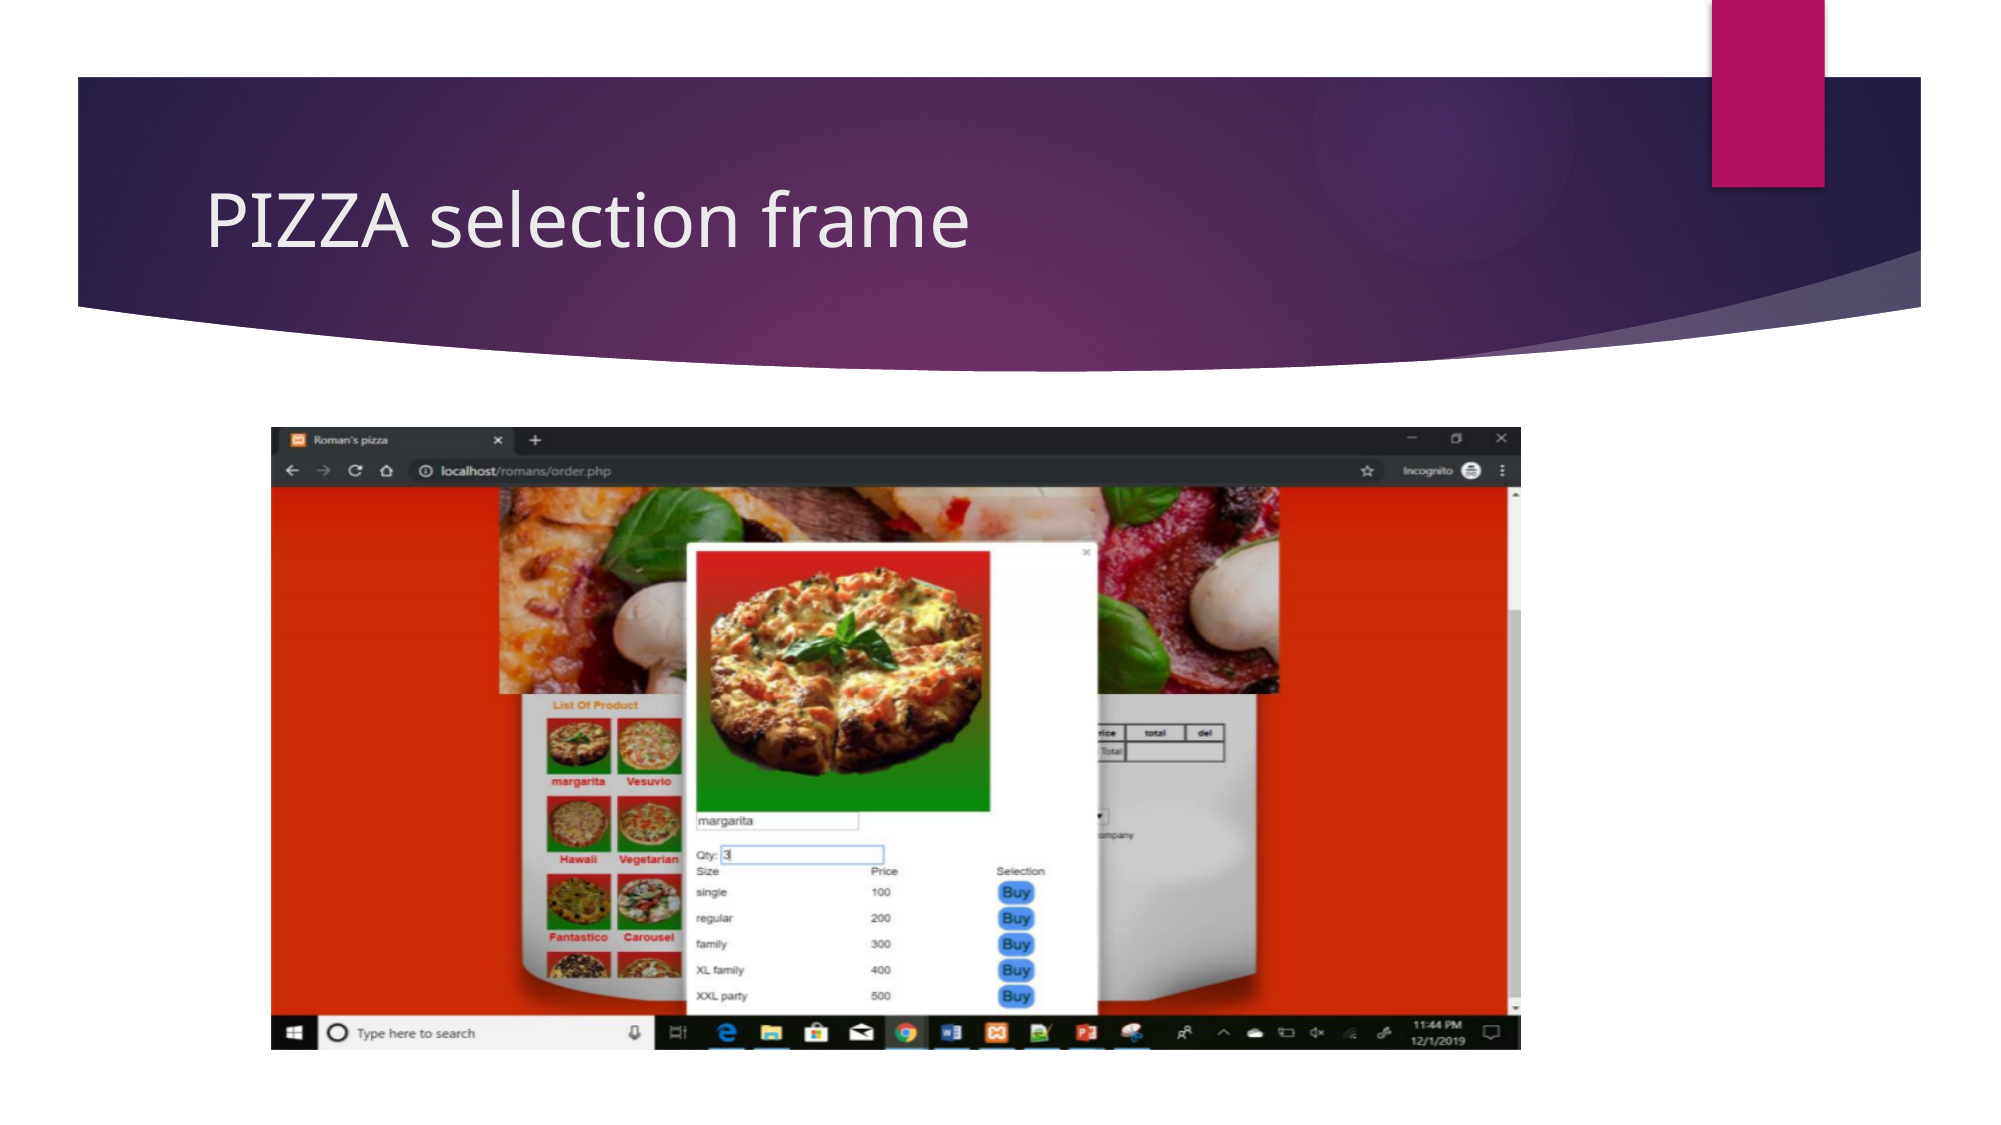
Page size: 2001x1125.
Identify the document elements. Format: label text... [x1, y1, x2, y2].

title PIZZA selection frame [189, 159, 1627, 276]
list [271, 426, 1521, 1063]
